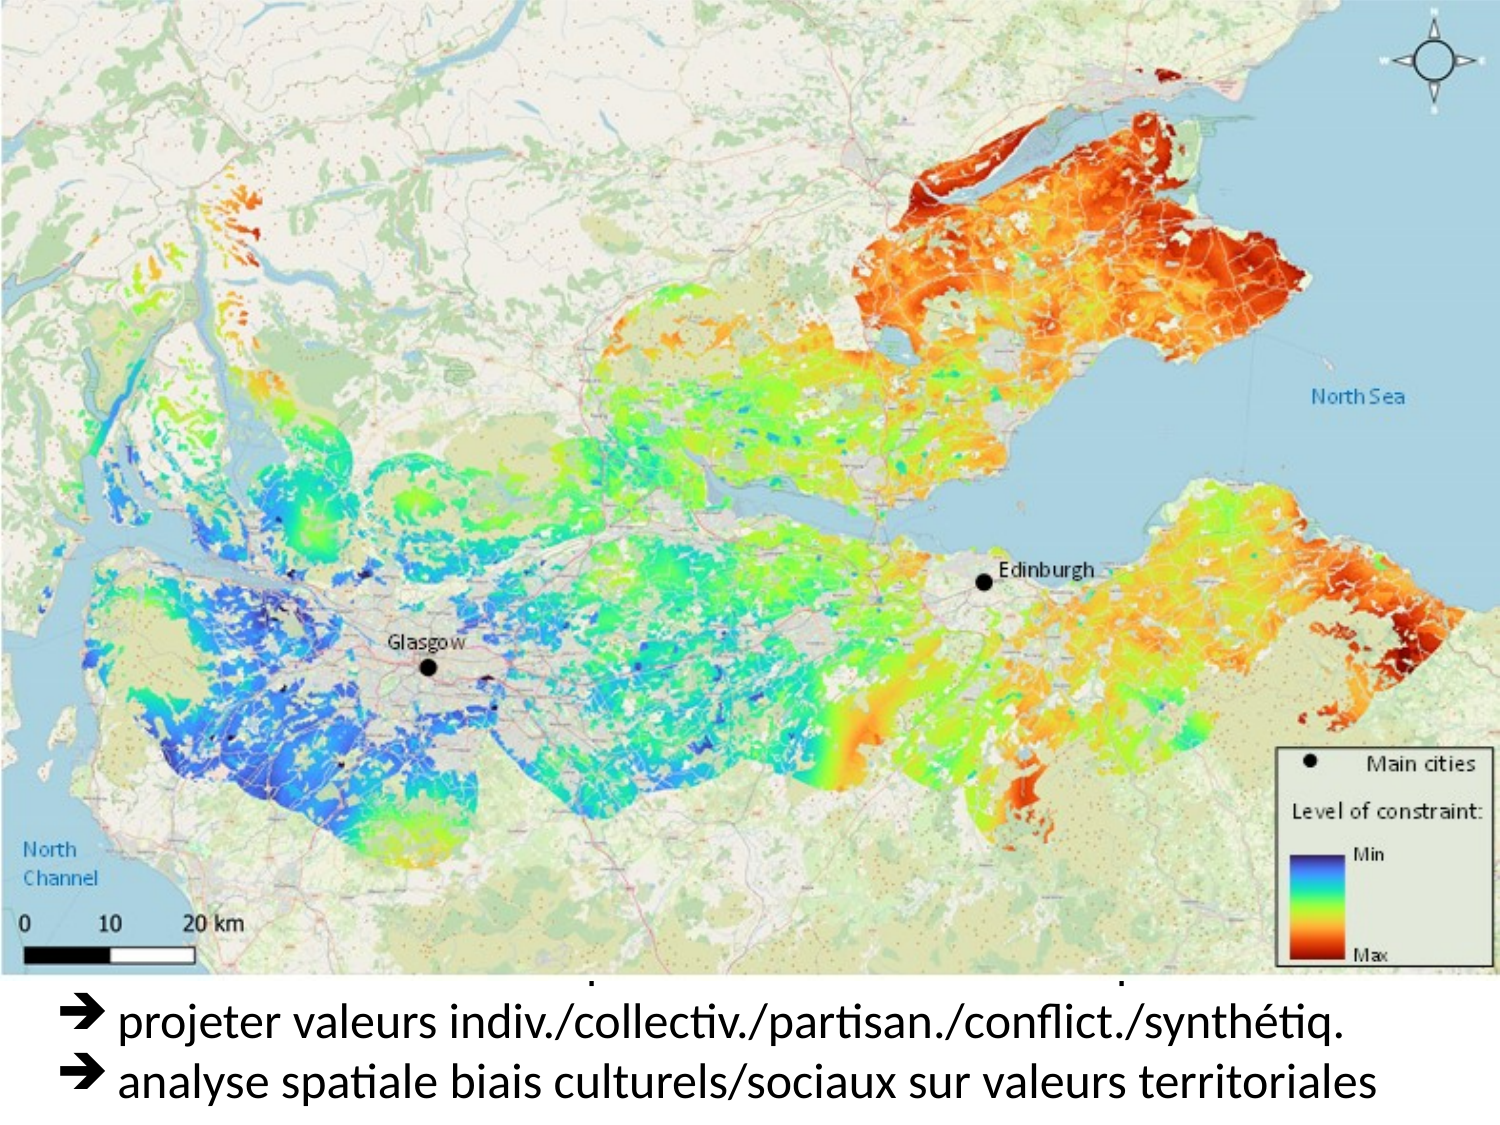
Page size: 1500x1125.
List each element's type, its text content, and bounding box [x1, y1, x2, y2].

text_box En utilisant des données opensource à l’échelle européenne : projeter valeurs indiv./collectiv./partisan./conflict./synthétiq. analyse spatiale biais culturels/sociaux sur valeurs territoriales [41, 989, 1459, 1116]
picture [0, 0, 1500, 981]
